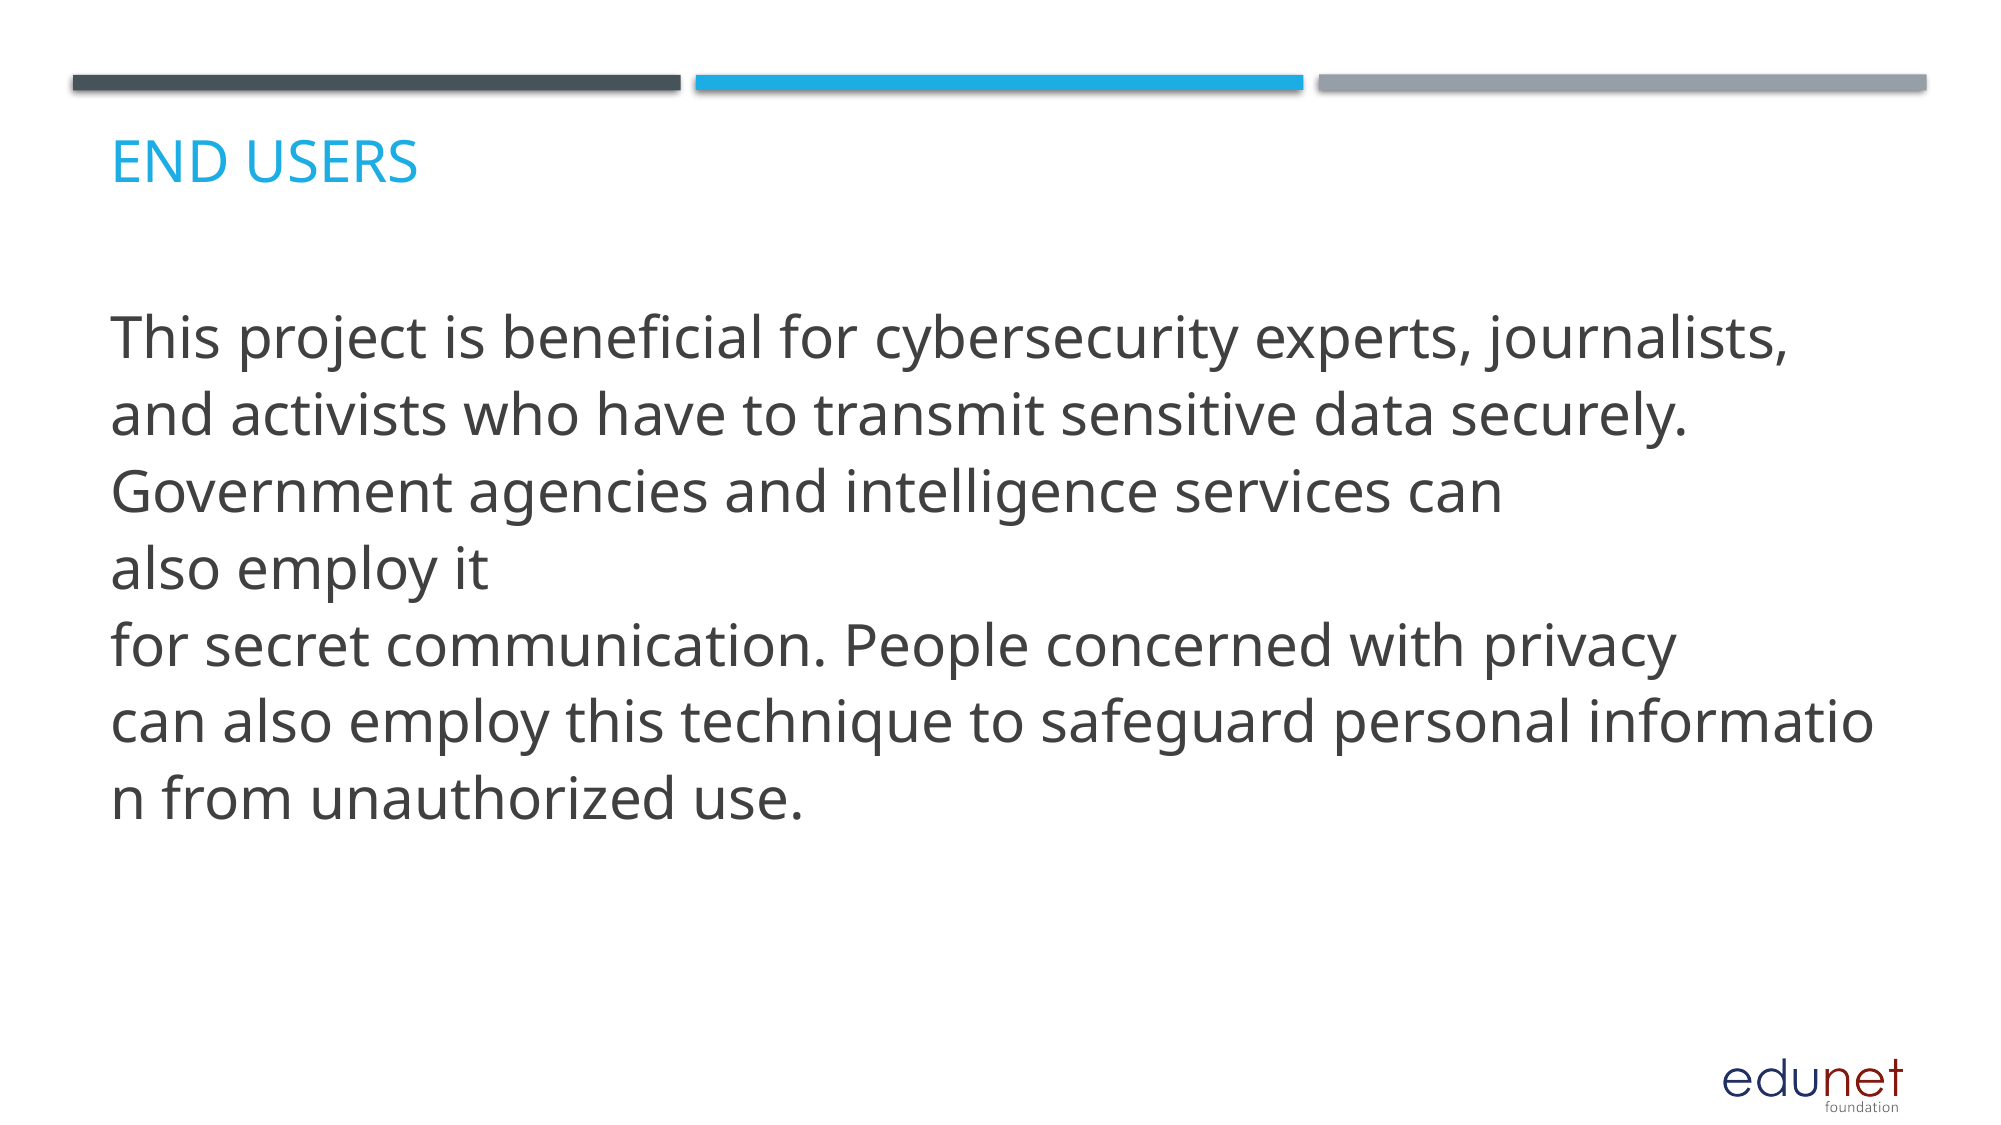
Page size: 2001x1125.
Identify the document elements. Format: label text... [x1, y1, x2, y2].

list This project is beneficial for cybersecurity experts, journalists, and activists who have to transmit sensitive data securely. Government agencies and intelligence services can also employ it for secret communication. People concerned with privacy can also employ this technique to safeguard personal information from unauthorized use. [95, 179, 1905, 946]
title End users [95, 115, 1905, 179]
picture [1719, 1056, 1905, 1116]
